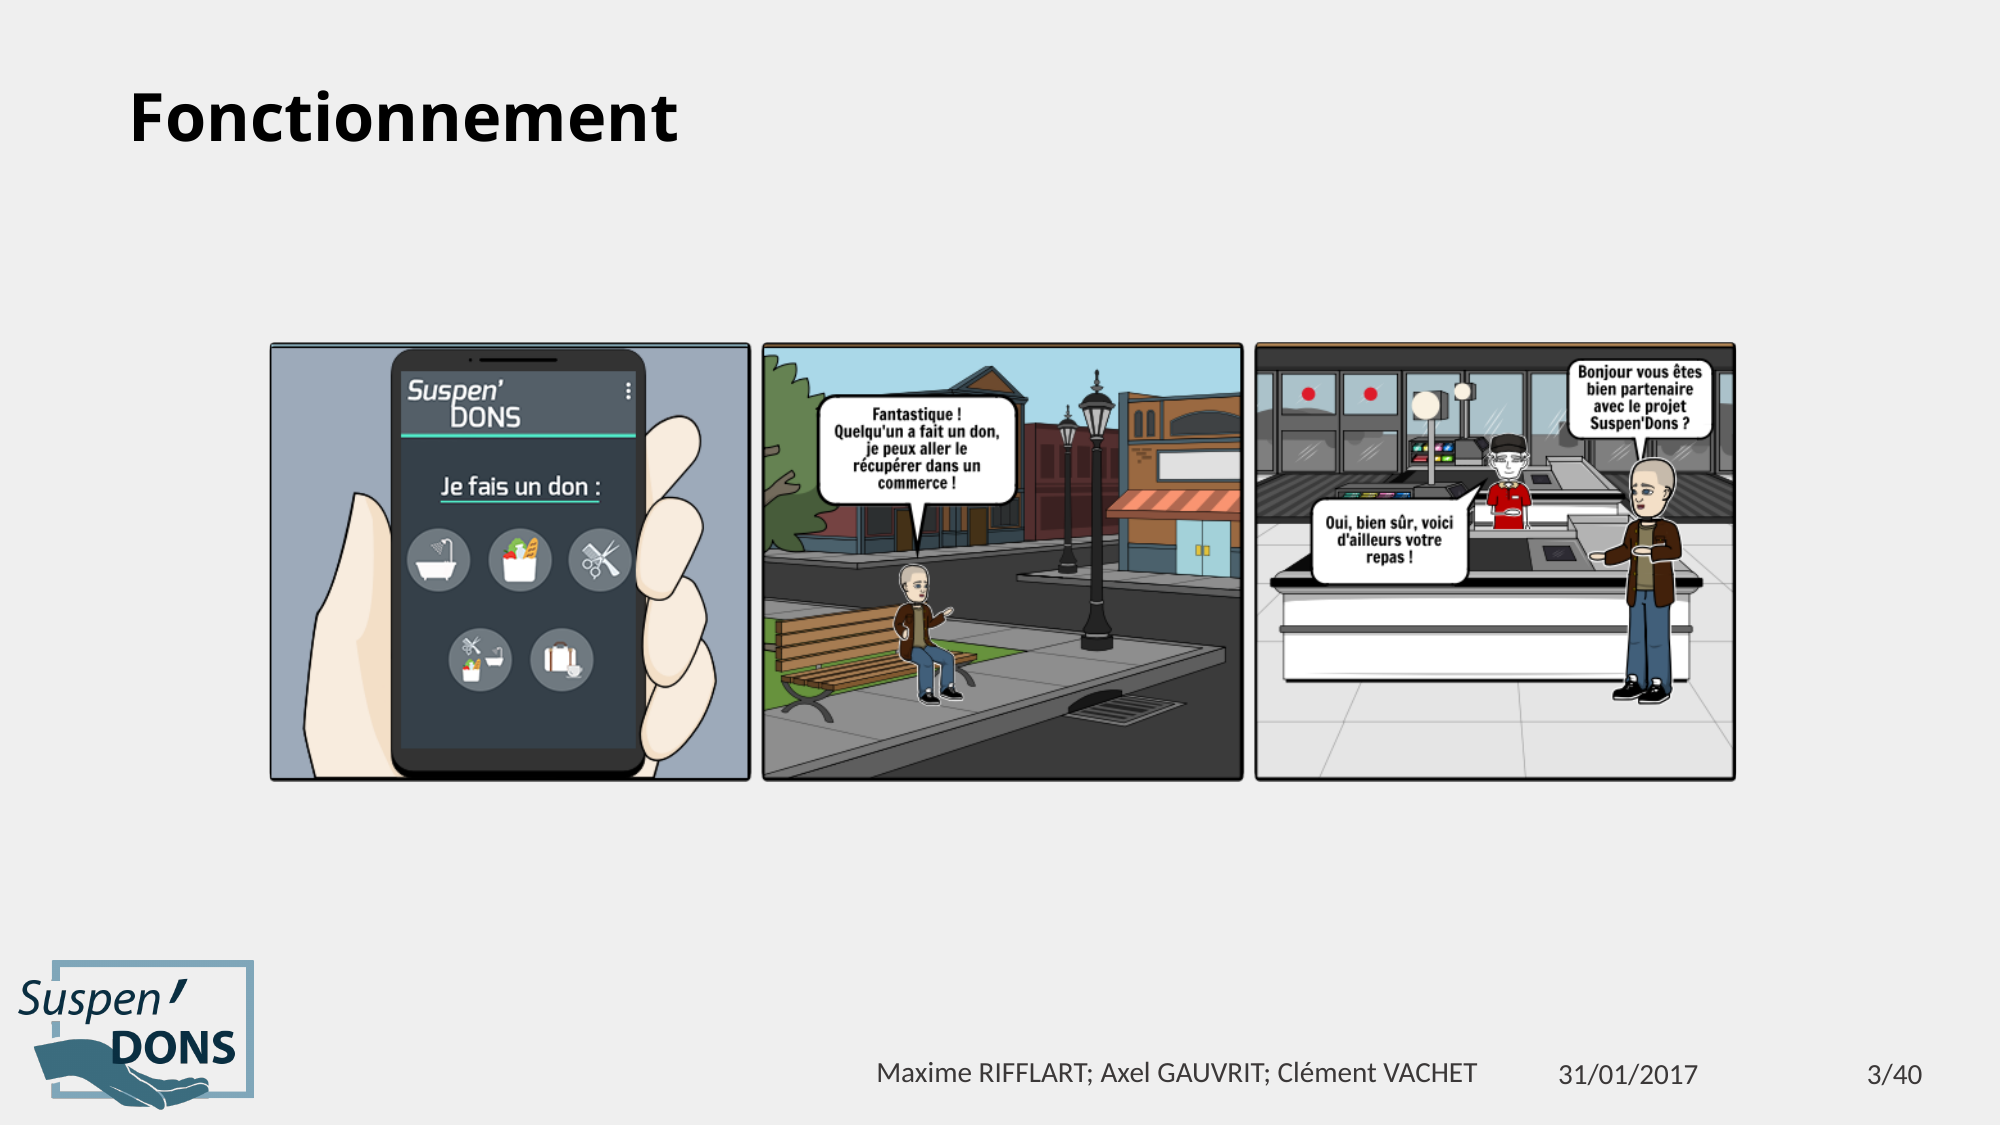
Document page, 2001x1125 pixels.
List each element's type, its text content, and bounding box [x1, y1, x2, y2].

picture [18, 960, 254, 1110]
picture [269, 342, 1737, 782]
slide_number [1543, 1042, 1737, 1103]
footer Maxime RIFFLART; Axel GAUVRIT; Clément VACHET [839, 1040, 1515, 1101]
text_box Fonctionnement [113, 67, 695, 162]
slide_number 3/40 [1796, 1042, 1938, 1103]
